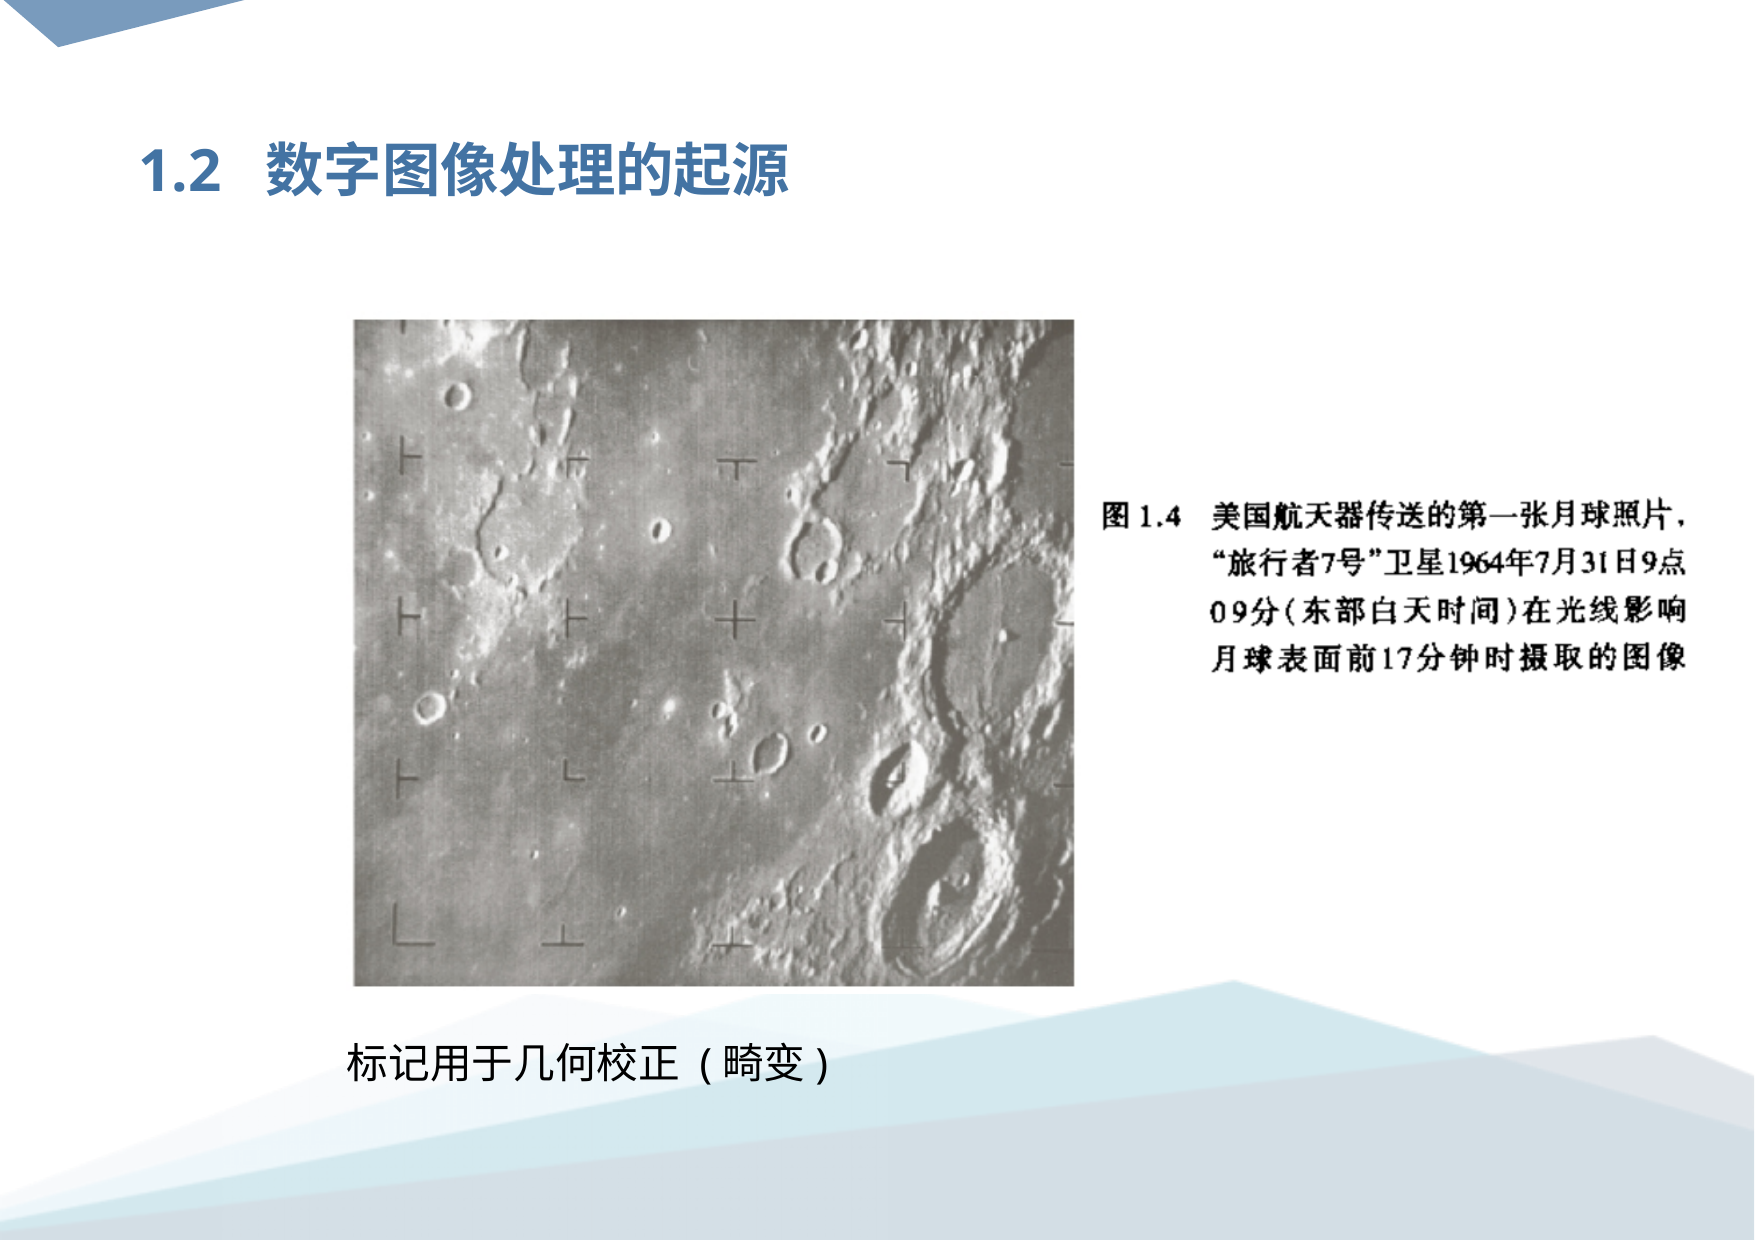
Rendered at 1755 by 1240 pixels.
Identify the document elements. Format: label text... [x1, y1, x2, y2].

picture [1089, 482, 1696, 684]
text_box [3, 0, 245, 48]
picture [0, 311, 1755, 1240]
text_box 1.2 数字图像处理的起源 [138, 163, 1491, 211]
